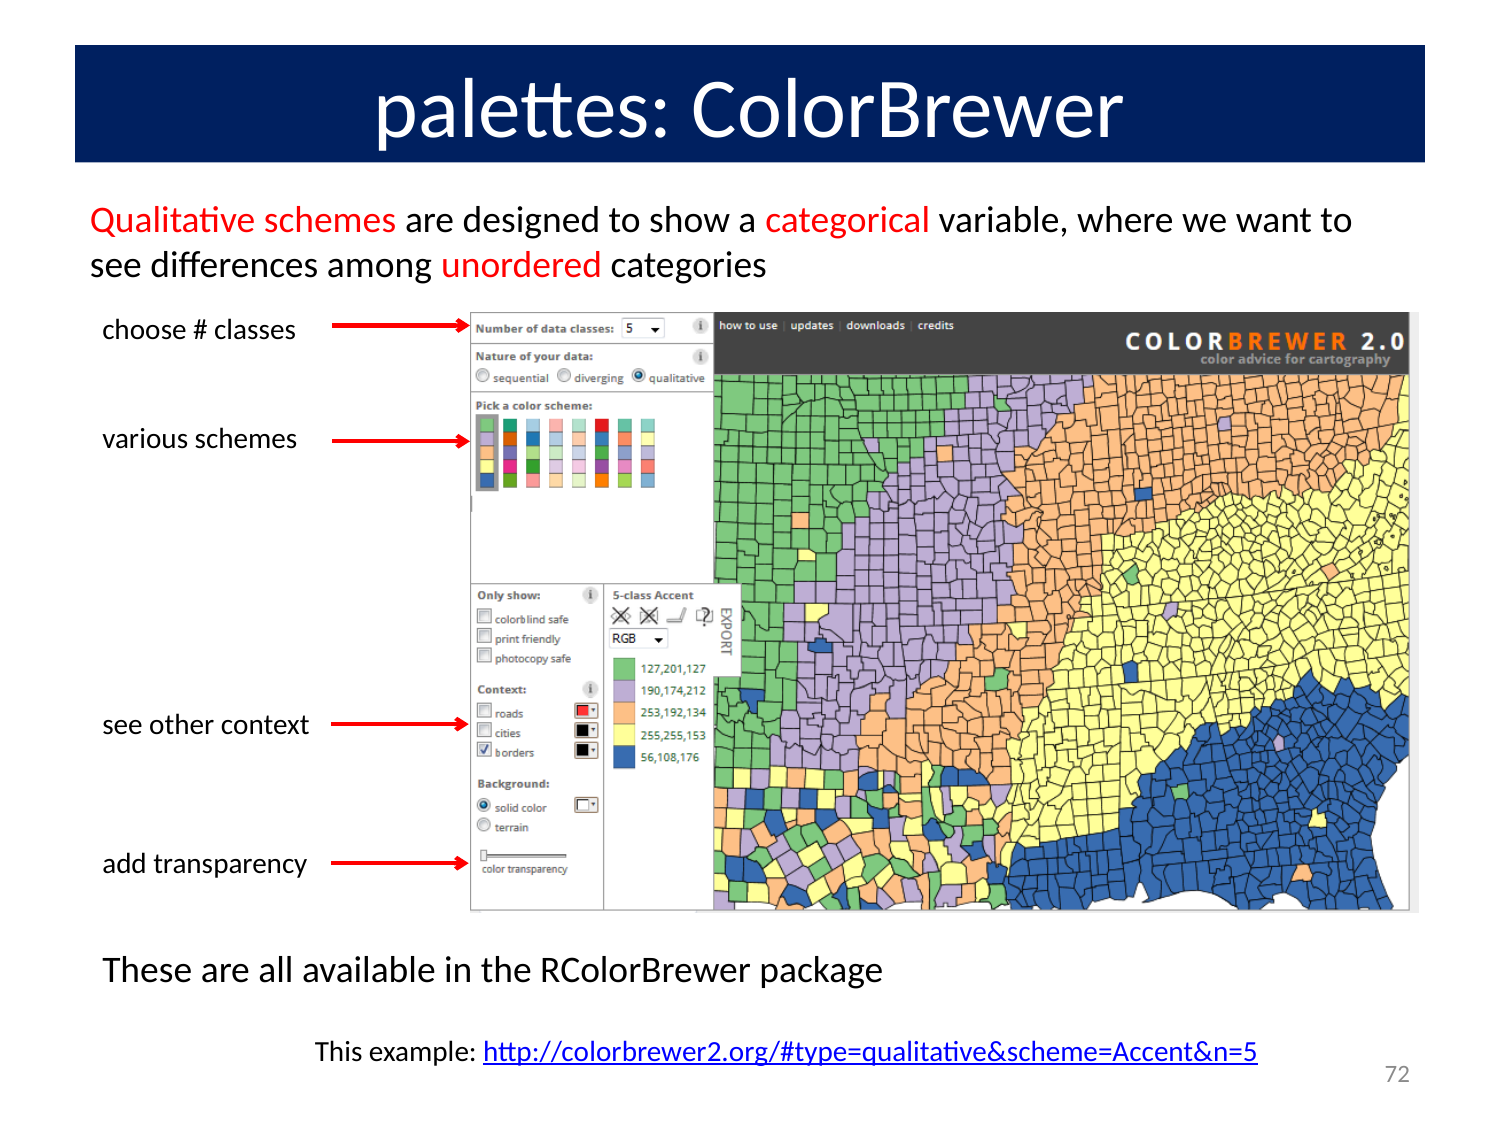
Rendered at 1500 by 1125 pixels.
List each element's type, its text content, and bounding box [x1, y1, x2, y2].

text_box add transparency [87, 837, 425, 888]
text_box various schemes [87, 412, 400, 463]
picture [469, 312, 1419, 913]
text_box Qualitative schemes are designed to show a categorical variable, where we want to see differences among unordered categories [74, 187, 1419, 293]
text_box These are all available in the RColorBrewer package [87, 937, 1419, 998]
text_box This example: http://colorbrewer2.org/#type=qualitative&scheme=Accent&n=5 [299, 1024, 1350, 1075]
text_box see other context [87, 698, 425, 748]
slide_number 72 [1074, 1042, 1425, 1103]
text_box choose # classes [87, 303, 333, 353]
title palettes: ColorBrewer [75, 45, 1425, 163]
